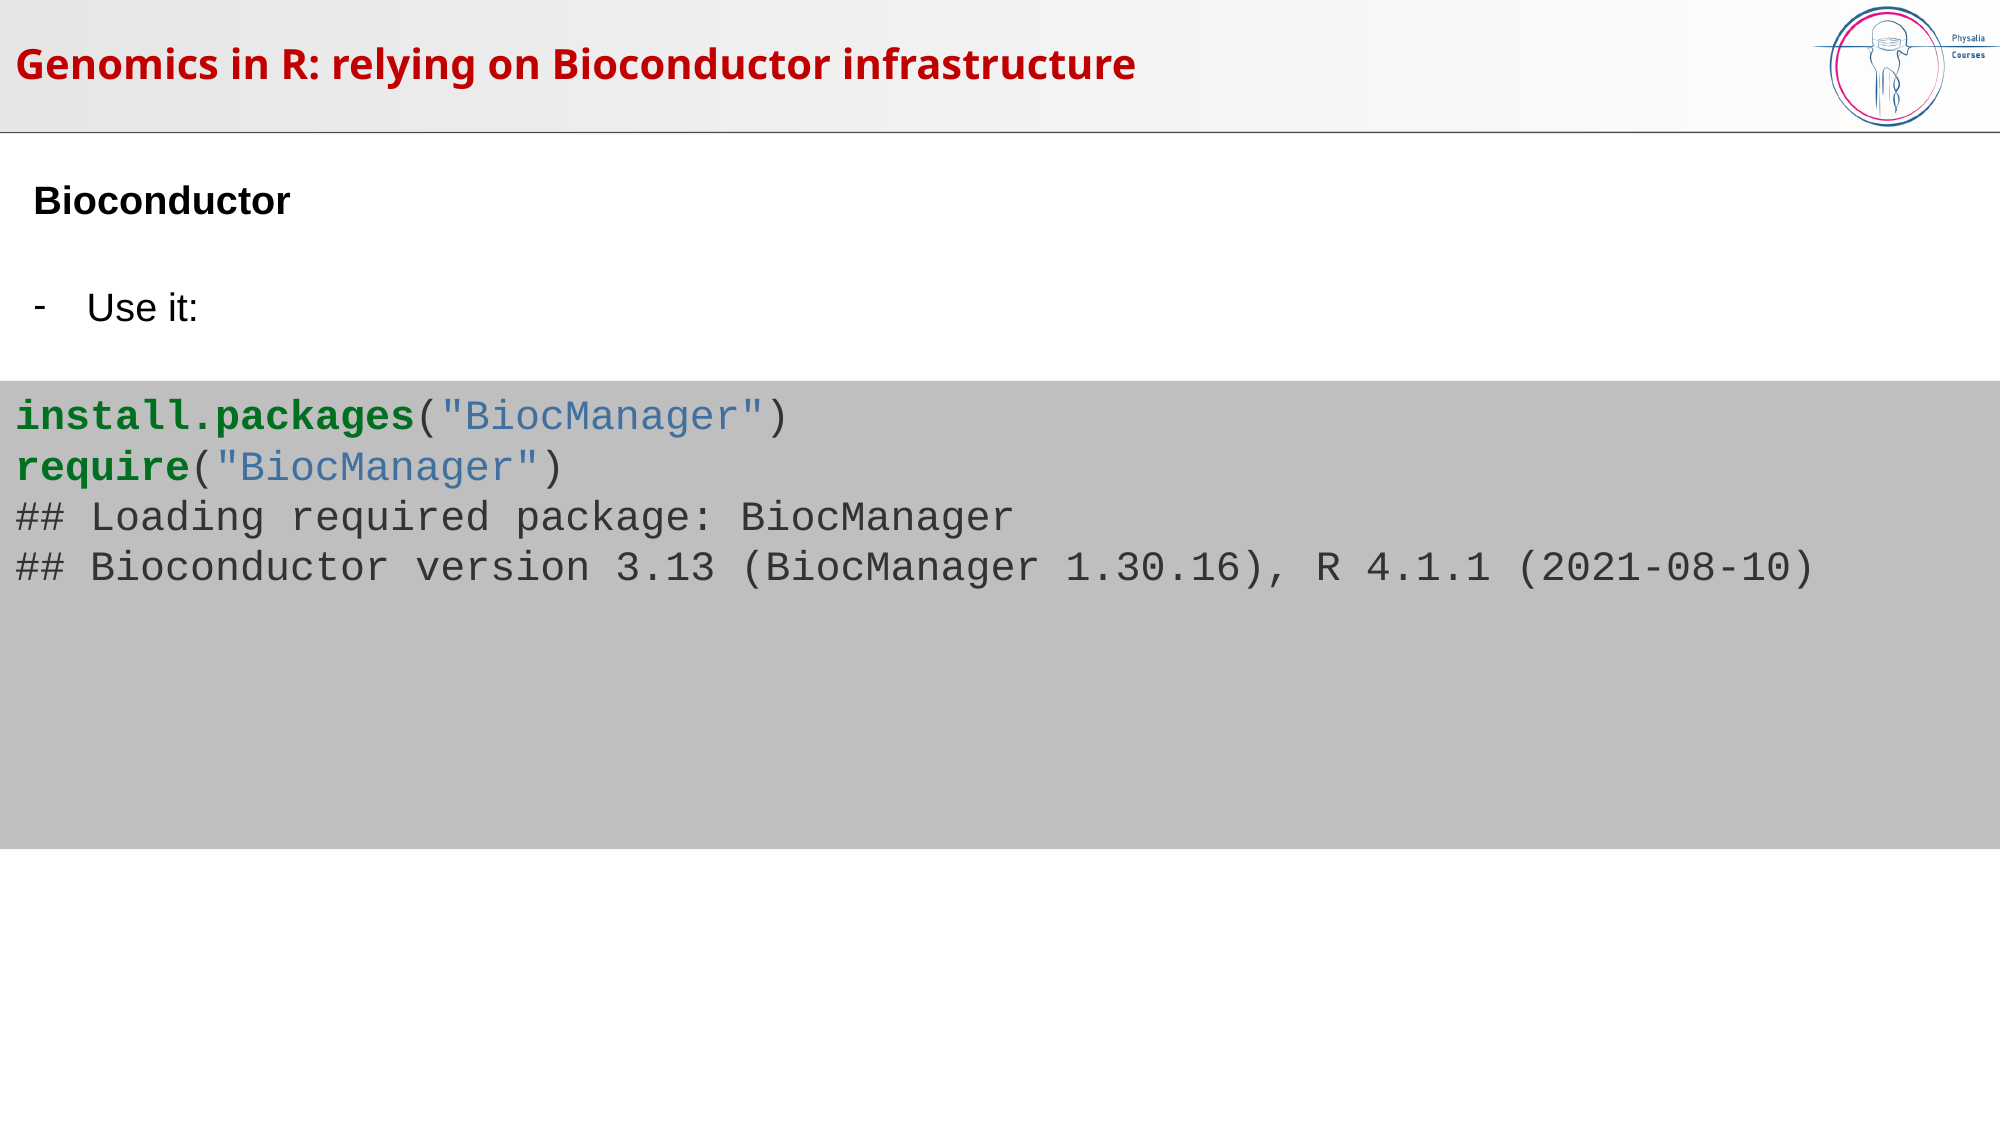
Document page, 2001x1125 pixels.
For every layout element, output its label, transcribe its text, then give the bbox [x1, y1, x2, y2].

list Bioconductor Use it: [18, 143, 1975, 337]
picture [1776, 0, 2000, 134]
title Genomics in R: relying on Bioconductor infrastructure [0, 0, 1776, 132]
list install.packages("BiocManager") require("BiocManager") ## Loading required package: BiocManager ## Bioconductor version 3.13 (BiocManager 1.30.16), R 4.1.1 (2021-08-10) [0, 380, 2000, 850]
